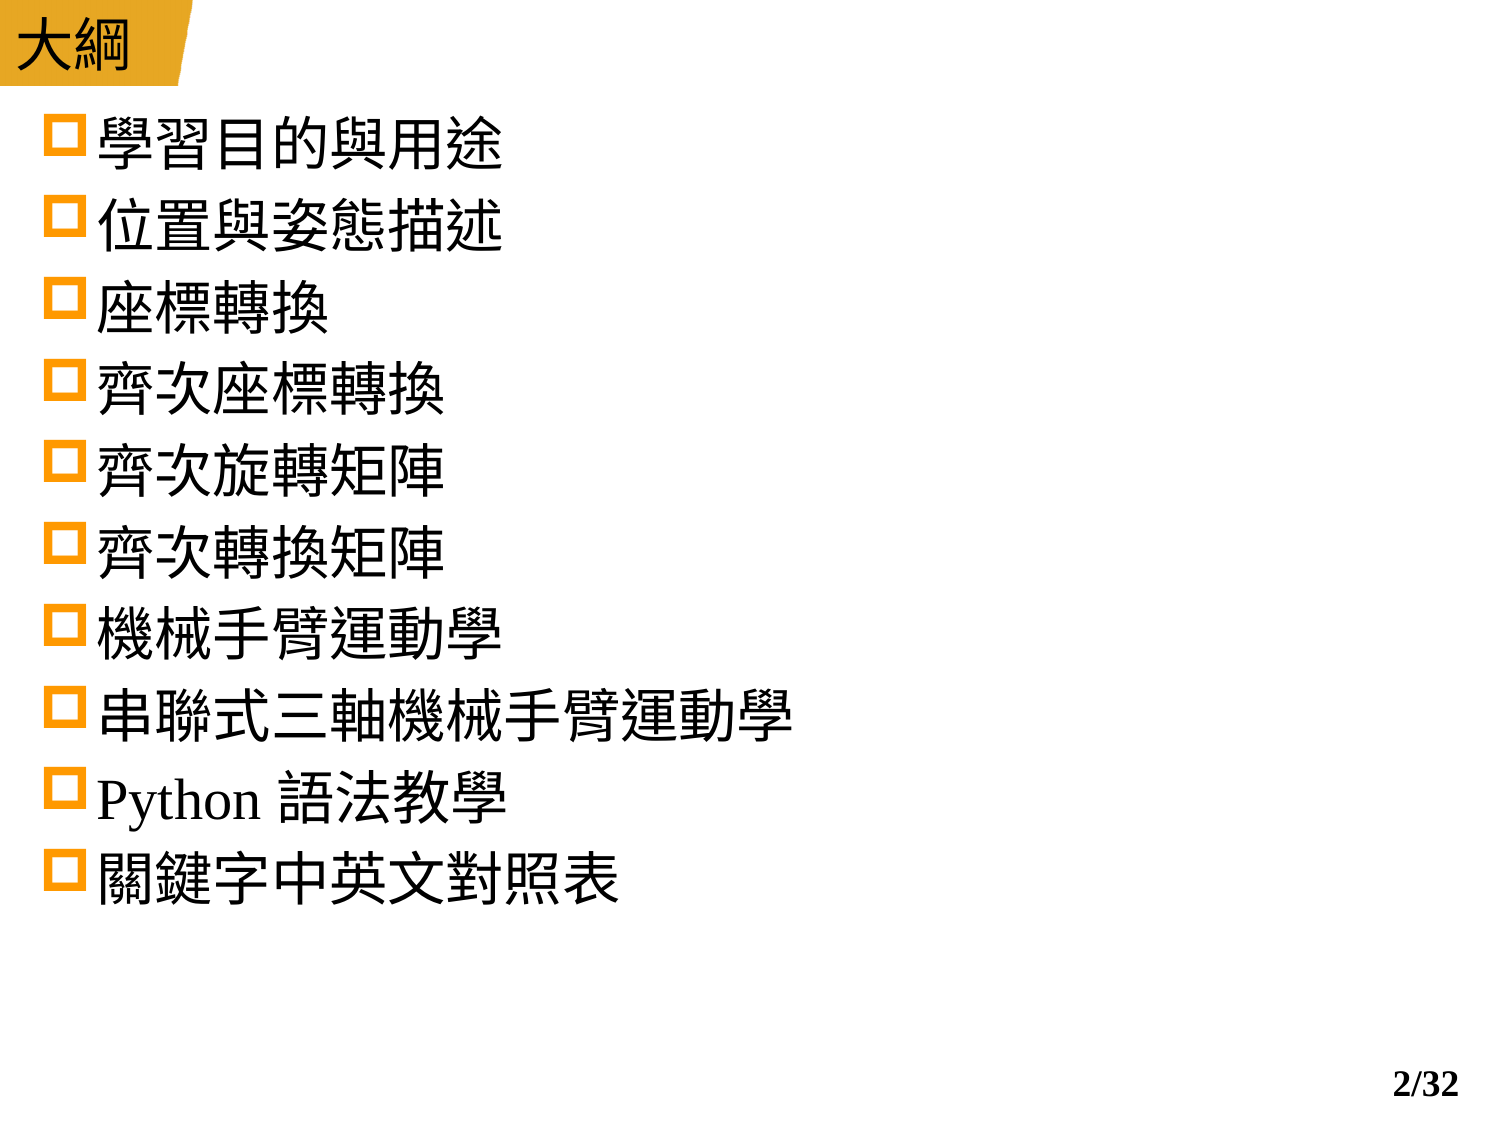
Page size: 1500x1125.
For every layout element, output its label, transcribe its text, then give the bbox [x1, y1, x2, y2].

slide_number 1/32 [1352, 1036, 1500, 1125]
title 大綱 [0, 0, 193, 86]
list 學習目的與用途 位置與姿態描述 座標轉換 齊次座標轉換 齊次旋轉矩陣 齊次轉換矩陣 機械手臂運動學 串聯式三軸機械手臂運動學 Python語法教學 關鍵字中英文對照表 [24, 99, 1463, 1074]
